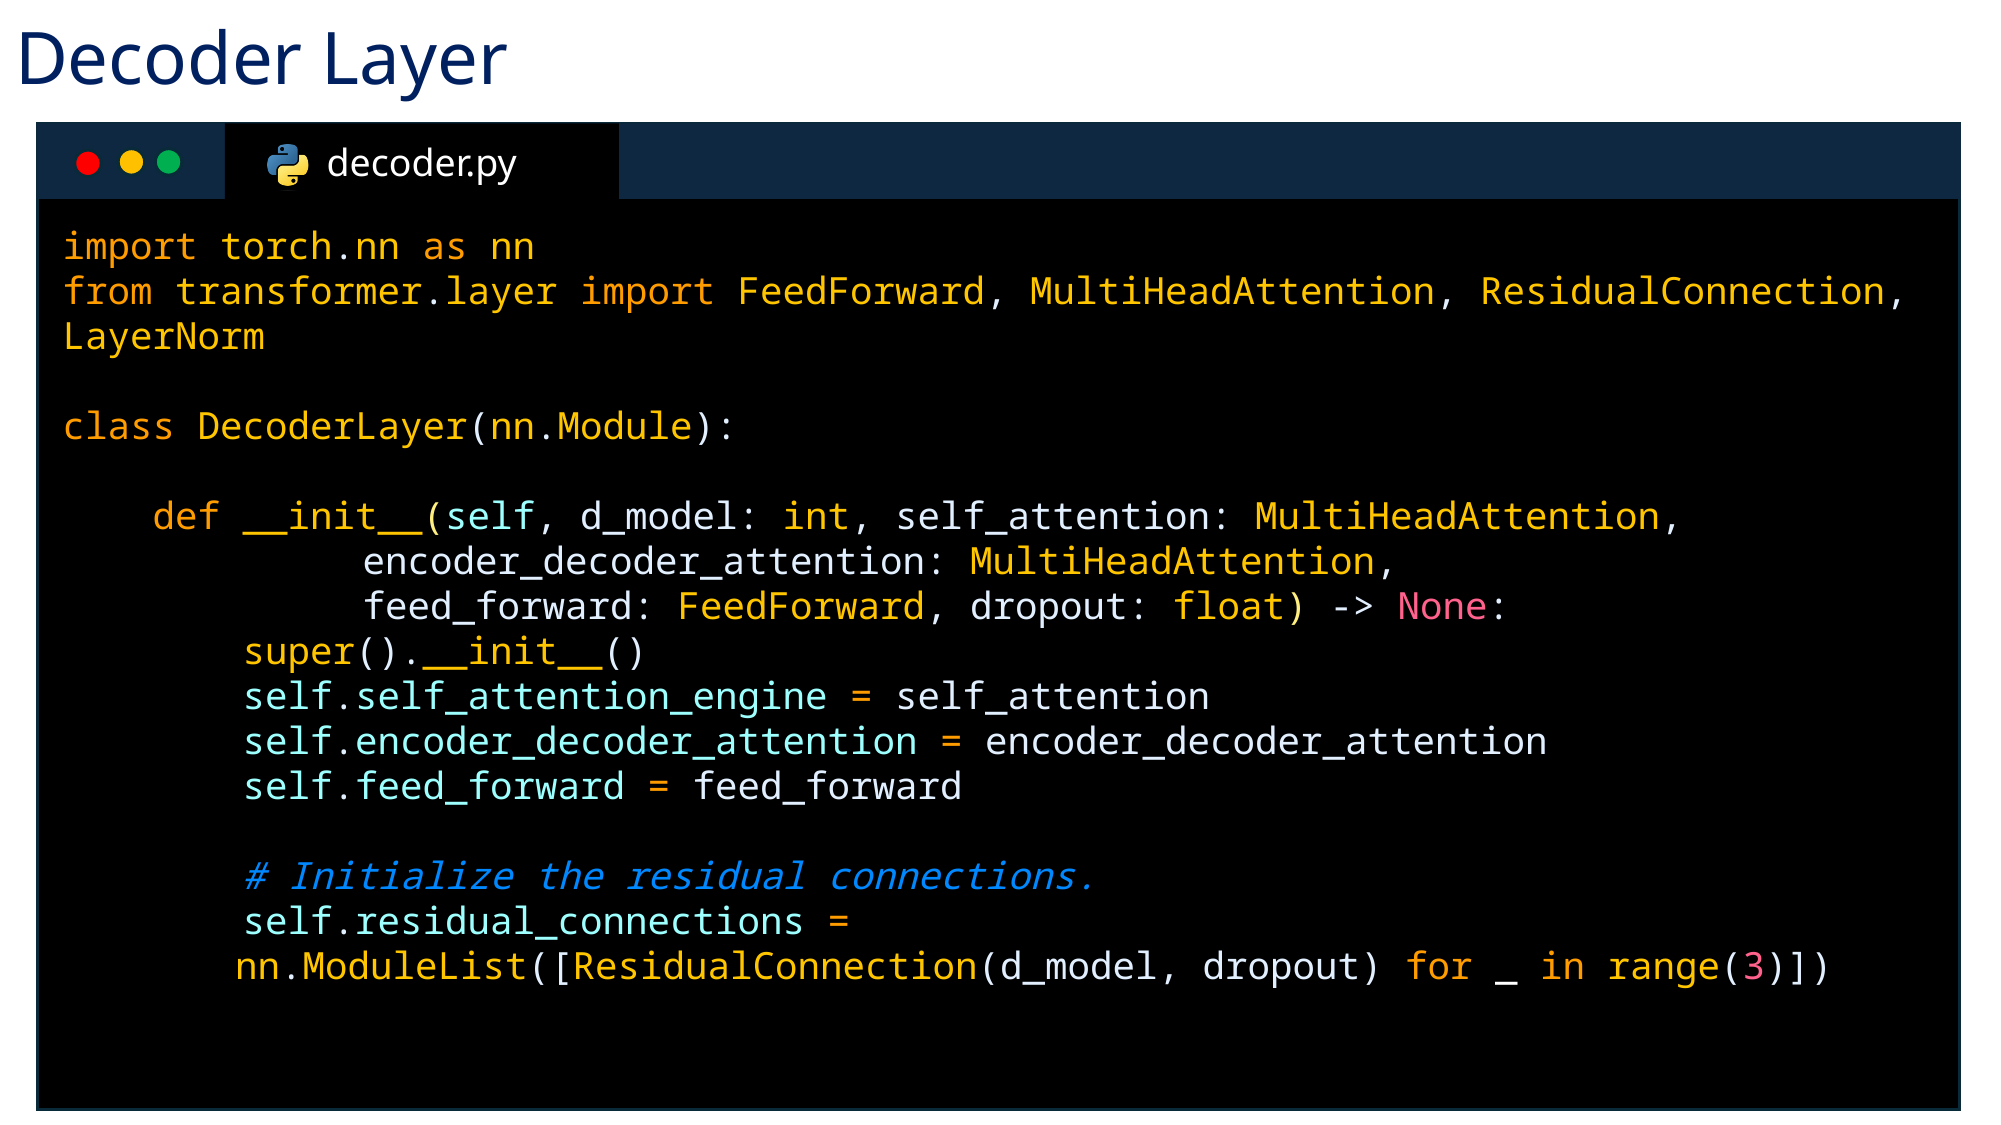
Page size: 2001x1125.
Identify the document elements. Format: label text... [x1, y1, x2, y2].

text_box Decoder Layer [0, 13, 752, 108]
picture [266, 143, 311, 192]
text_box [36, 122, 1962, 1111]
